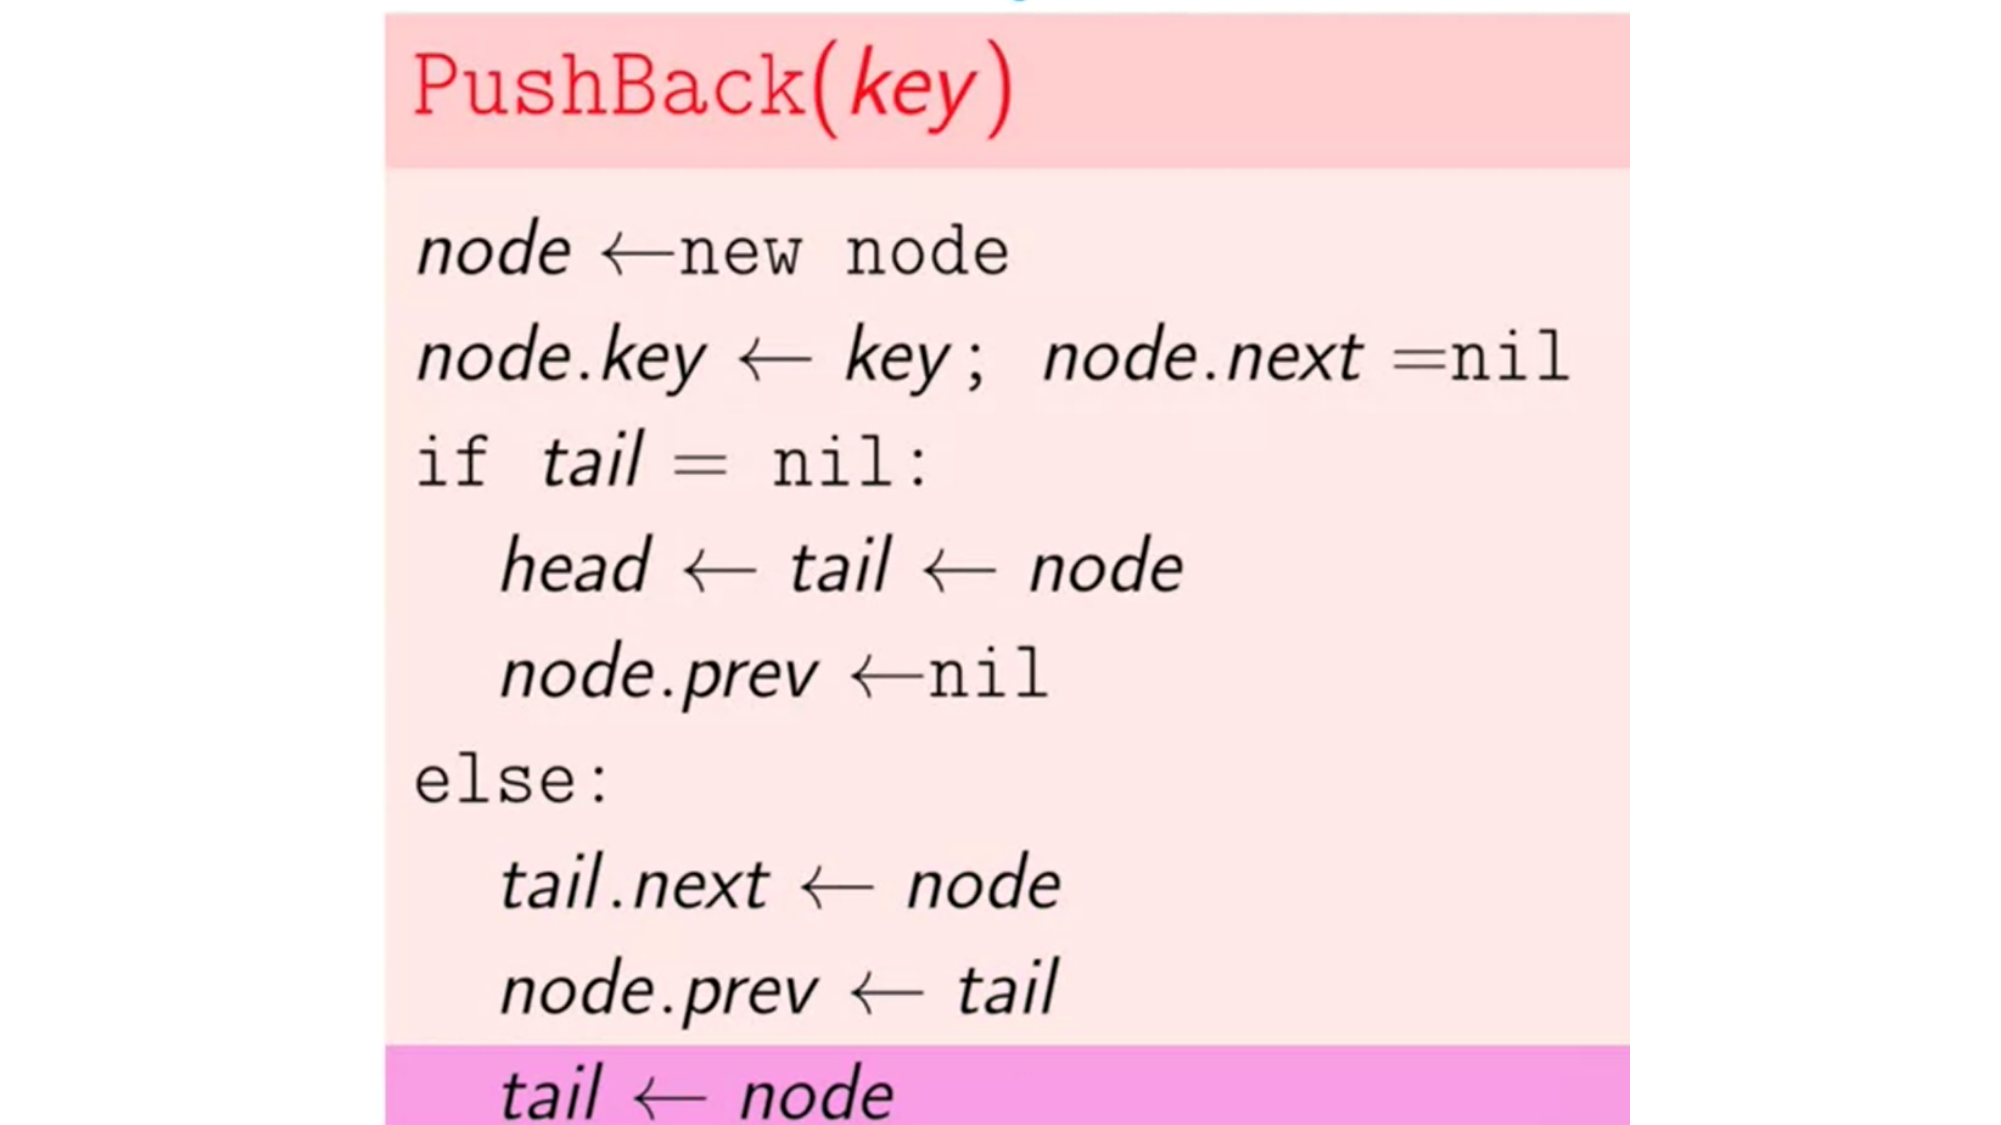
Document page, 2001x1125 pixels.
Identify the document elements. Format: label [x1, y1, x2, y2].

picture [369, 0, 1631, 1125]
